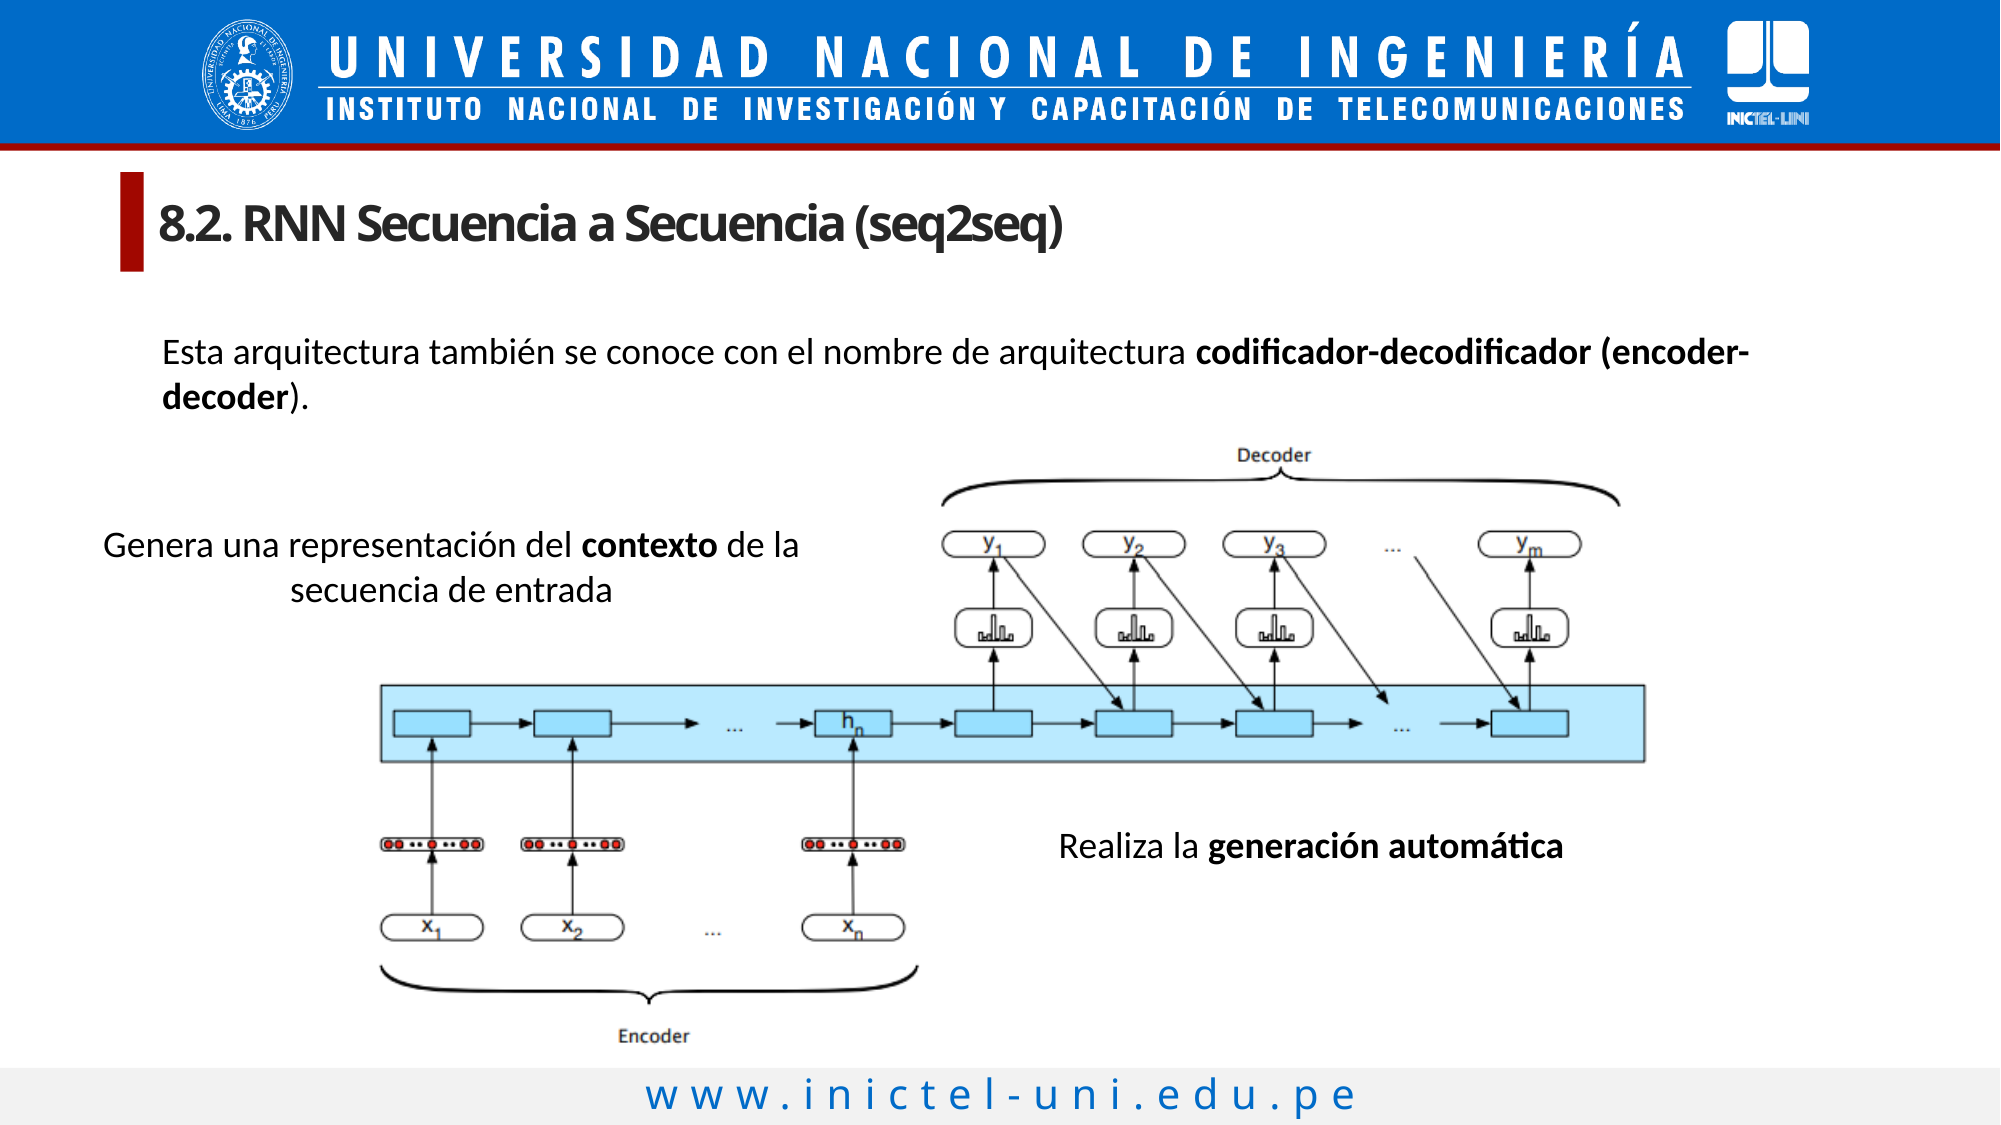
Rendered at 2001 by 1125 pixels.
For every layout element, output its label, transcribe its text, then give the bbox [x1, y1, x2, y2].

text_box [119, 171, 145, 273]
picture [357, 425, 1666, 1067]
text_box [0, 142, 2000, 152]
text_box 8.2. RNN Secuencia a Secuencia (seq2seq) [145, 183, 1882, 259]
text_box Genera una representación del contexto de la secuencia de entrada [65, 513, 357, 618]
text_box [0, 0, 2000, 142]
text_box Esta arquitectura también se conoce con el nombre de arquitectura codificador-decodificador (encoder-decoder). [147, 319, 1853, 424]
picture [201, 19, 1809, 130]
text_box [0, 1067, 2000, 1125]
